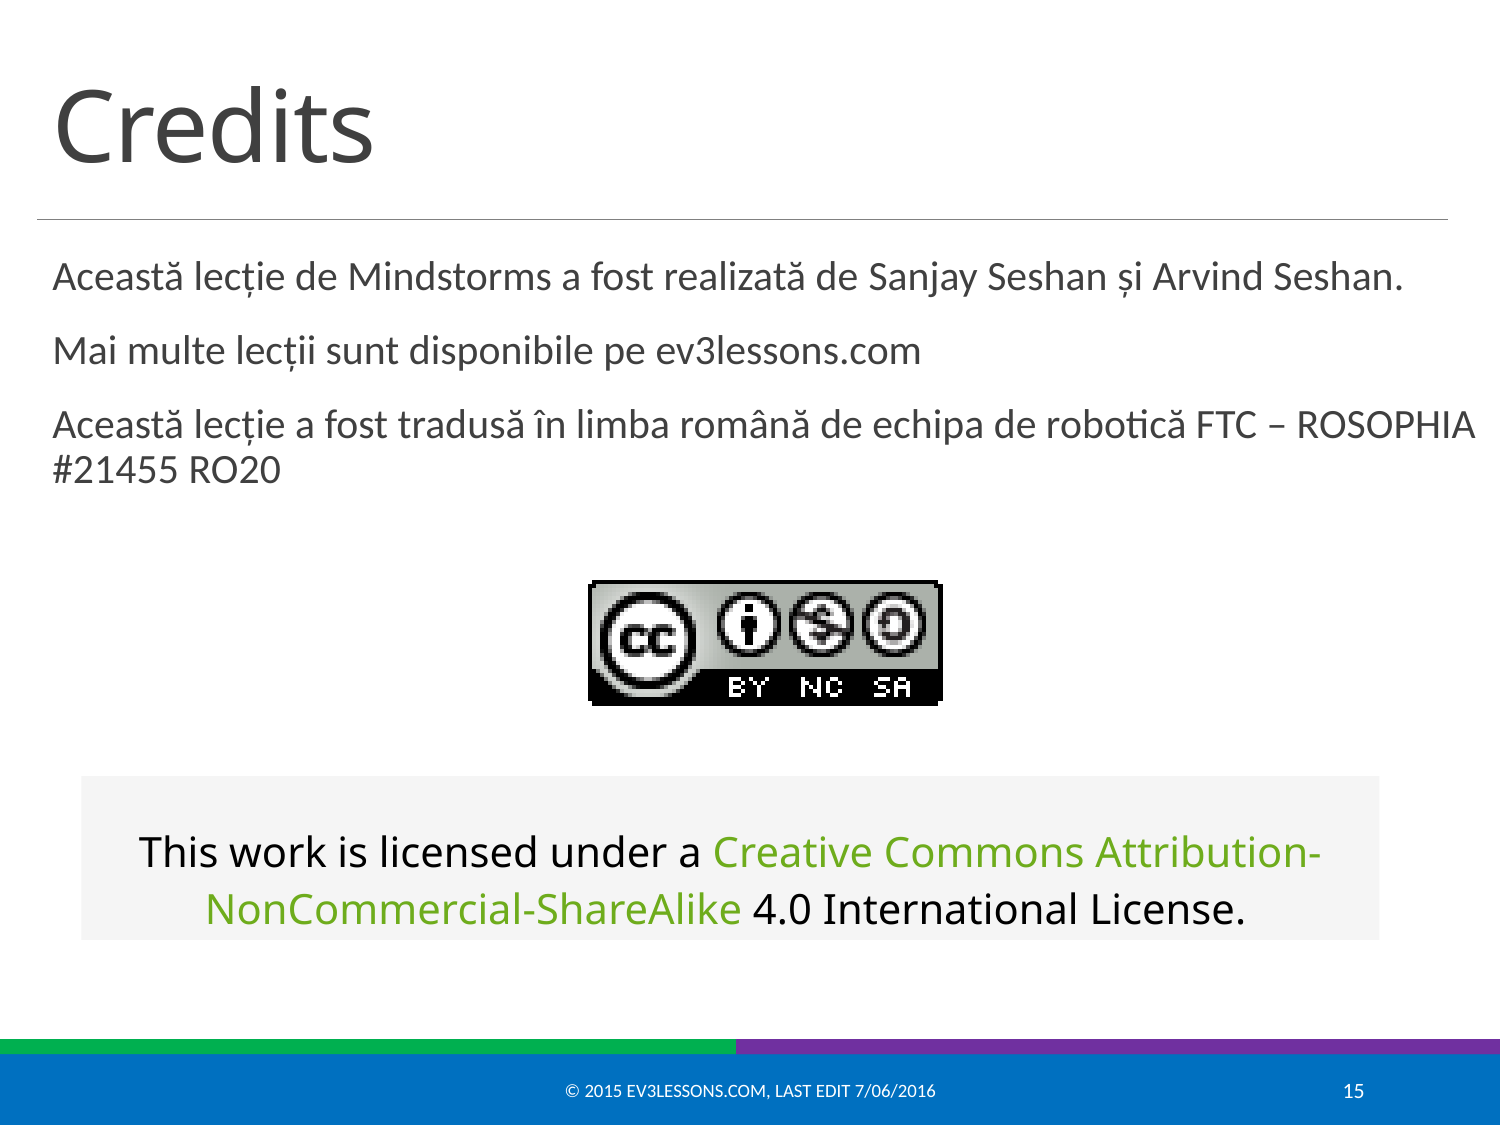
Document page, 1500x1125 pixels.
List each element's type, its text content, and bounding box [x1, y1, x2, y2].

picture [587, 580, 944, 707]
list Această lecție de Mindstorms a fost realizată de Sanjay Seshan și Arvind Seshan. Mai multe lecții sunt disponibile pe ev3lessons.com Această lecție a fost tradusă în limba română de echipa de robotică FTC – ROSOPHIA #21455 RO20 [37, 246, 1482, 1011]
footer © 2015 EV3Lessons.com, Last edit 7/06/2016 [453, 1059, 1047, 1120]
text_box This work is licensed under a Creative Commons Attribution-NonCommercial-ShareAlike 4.0 International License. [81, 776, 1380, 940]
title Credits [37, 47, 1448, 191]
slide_number 15 [1218, 1059, 1380, 1120]
